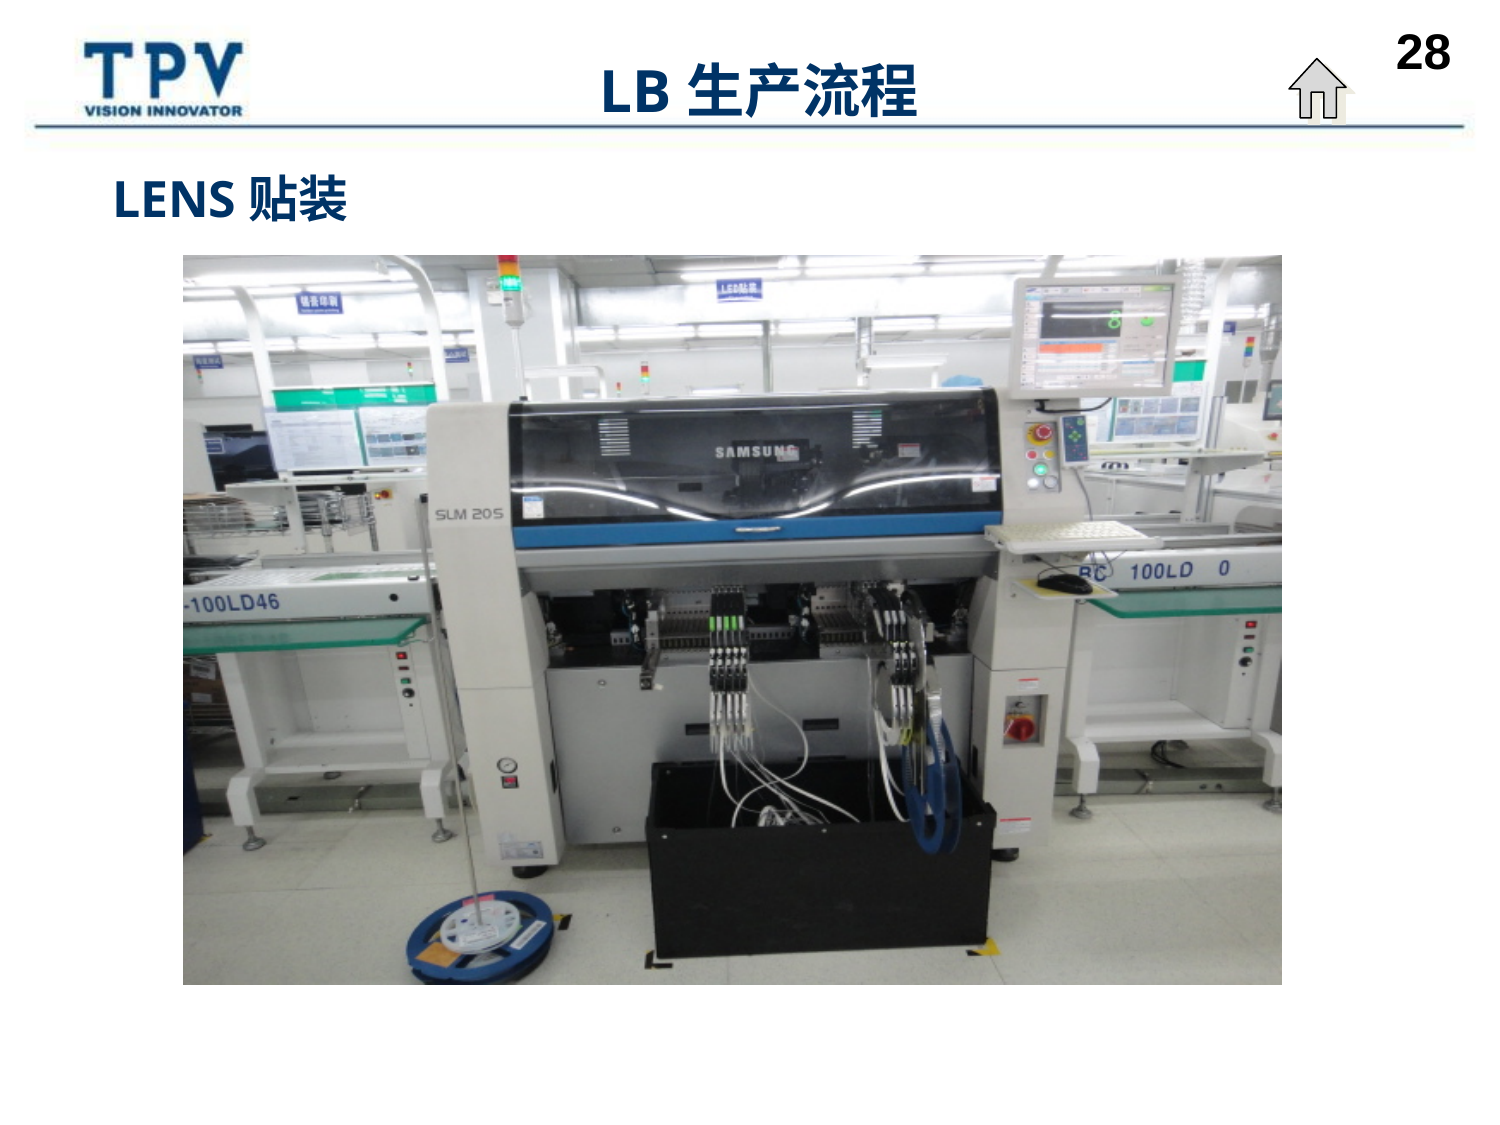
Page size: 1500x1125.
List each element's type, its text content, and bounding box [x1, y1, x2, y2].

text_box LB生产流程 [585, 46, 934, 132]
text_box LENS贴装 [88, 160, 372, 234]
text_box [1288, 58, 1347, 118]
picture [0, 1, 1500, 1124]
